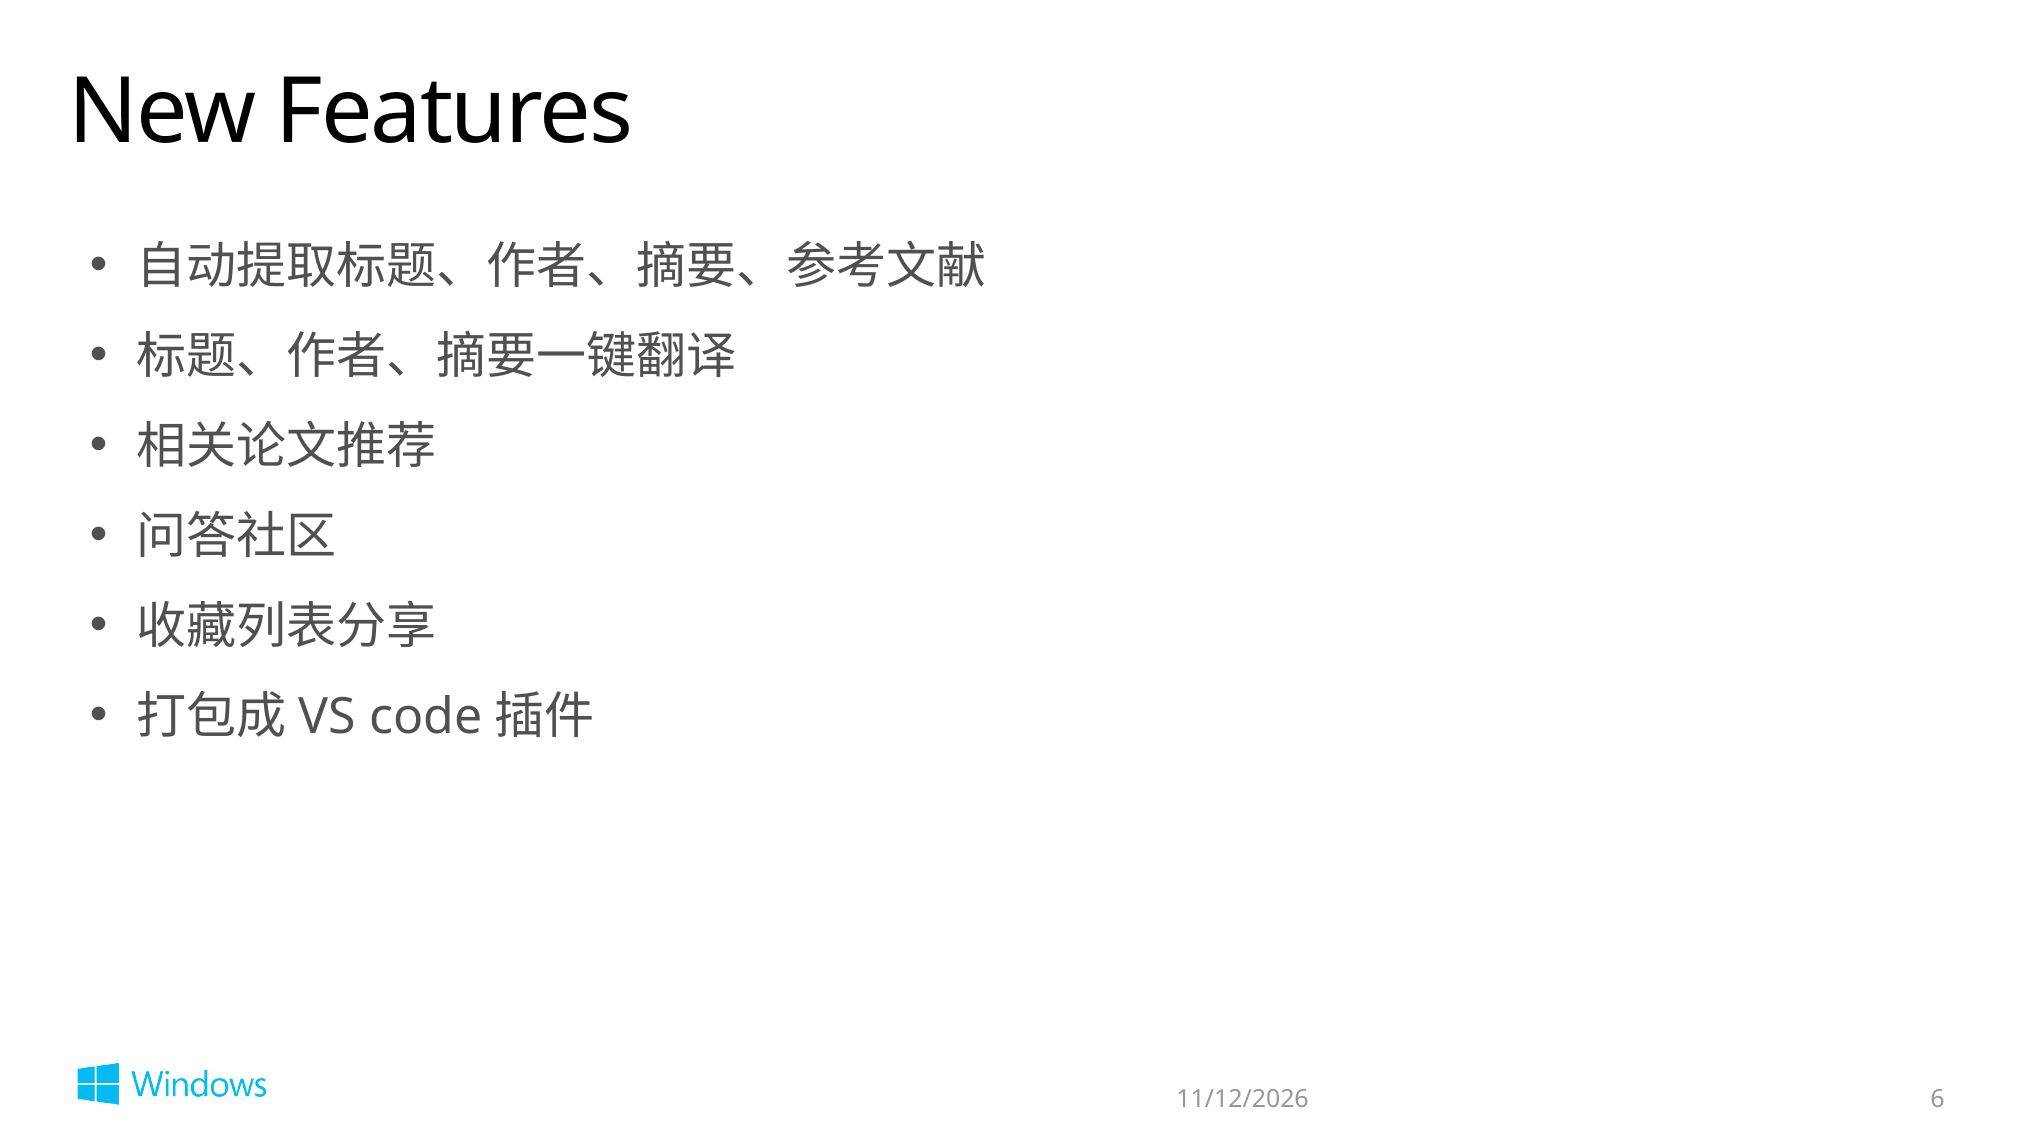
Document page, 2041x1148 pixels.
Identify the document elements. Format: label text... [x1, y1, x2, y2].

slide_number 6 [1915, 1063, 1996, 1125]
text_box 自动提取标题、作者、摘要、参考文献 标题、作者、摘要一键翻译 相关论文推荐 问答社区 收藏列表分享 打包成VS code插件 [75, 195, 1096, 751]
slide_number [1161, 1063, 1621, 1125]
title New Features [45, 48, 1996, 199]
picture [61, 1045, 289, 1123]
